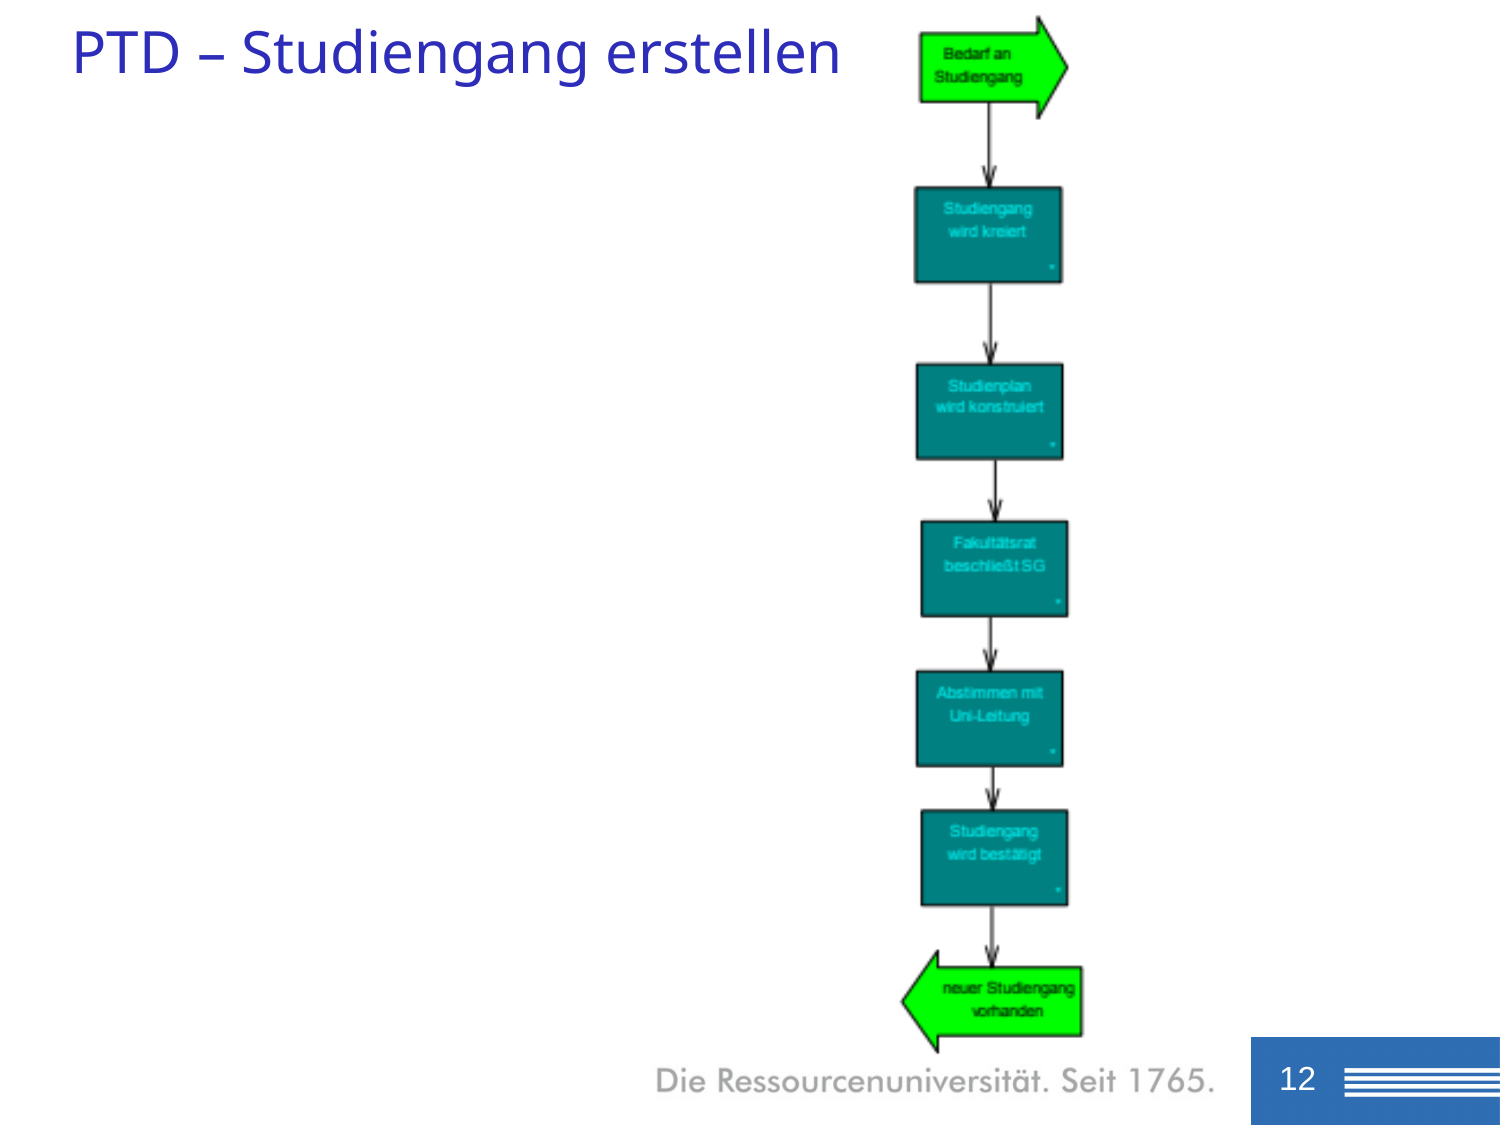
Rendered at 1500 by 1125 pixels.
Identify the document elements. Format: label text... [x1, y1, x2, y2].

picture [288, 0, 1140, 1125]
text_box PTD – Studiengang erstellen [56, 7, 283, 93]
picture [1251, 1037, 1500, 1125]
footer 12 [1145, 1050, 1332, 1125]
